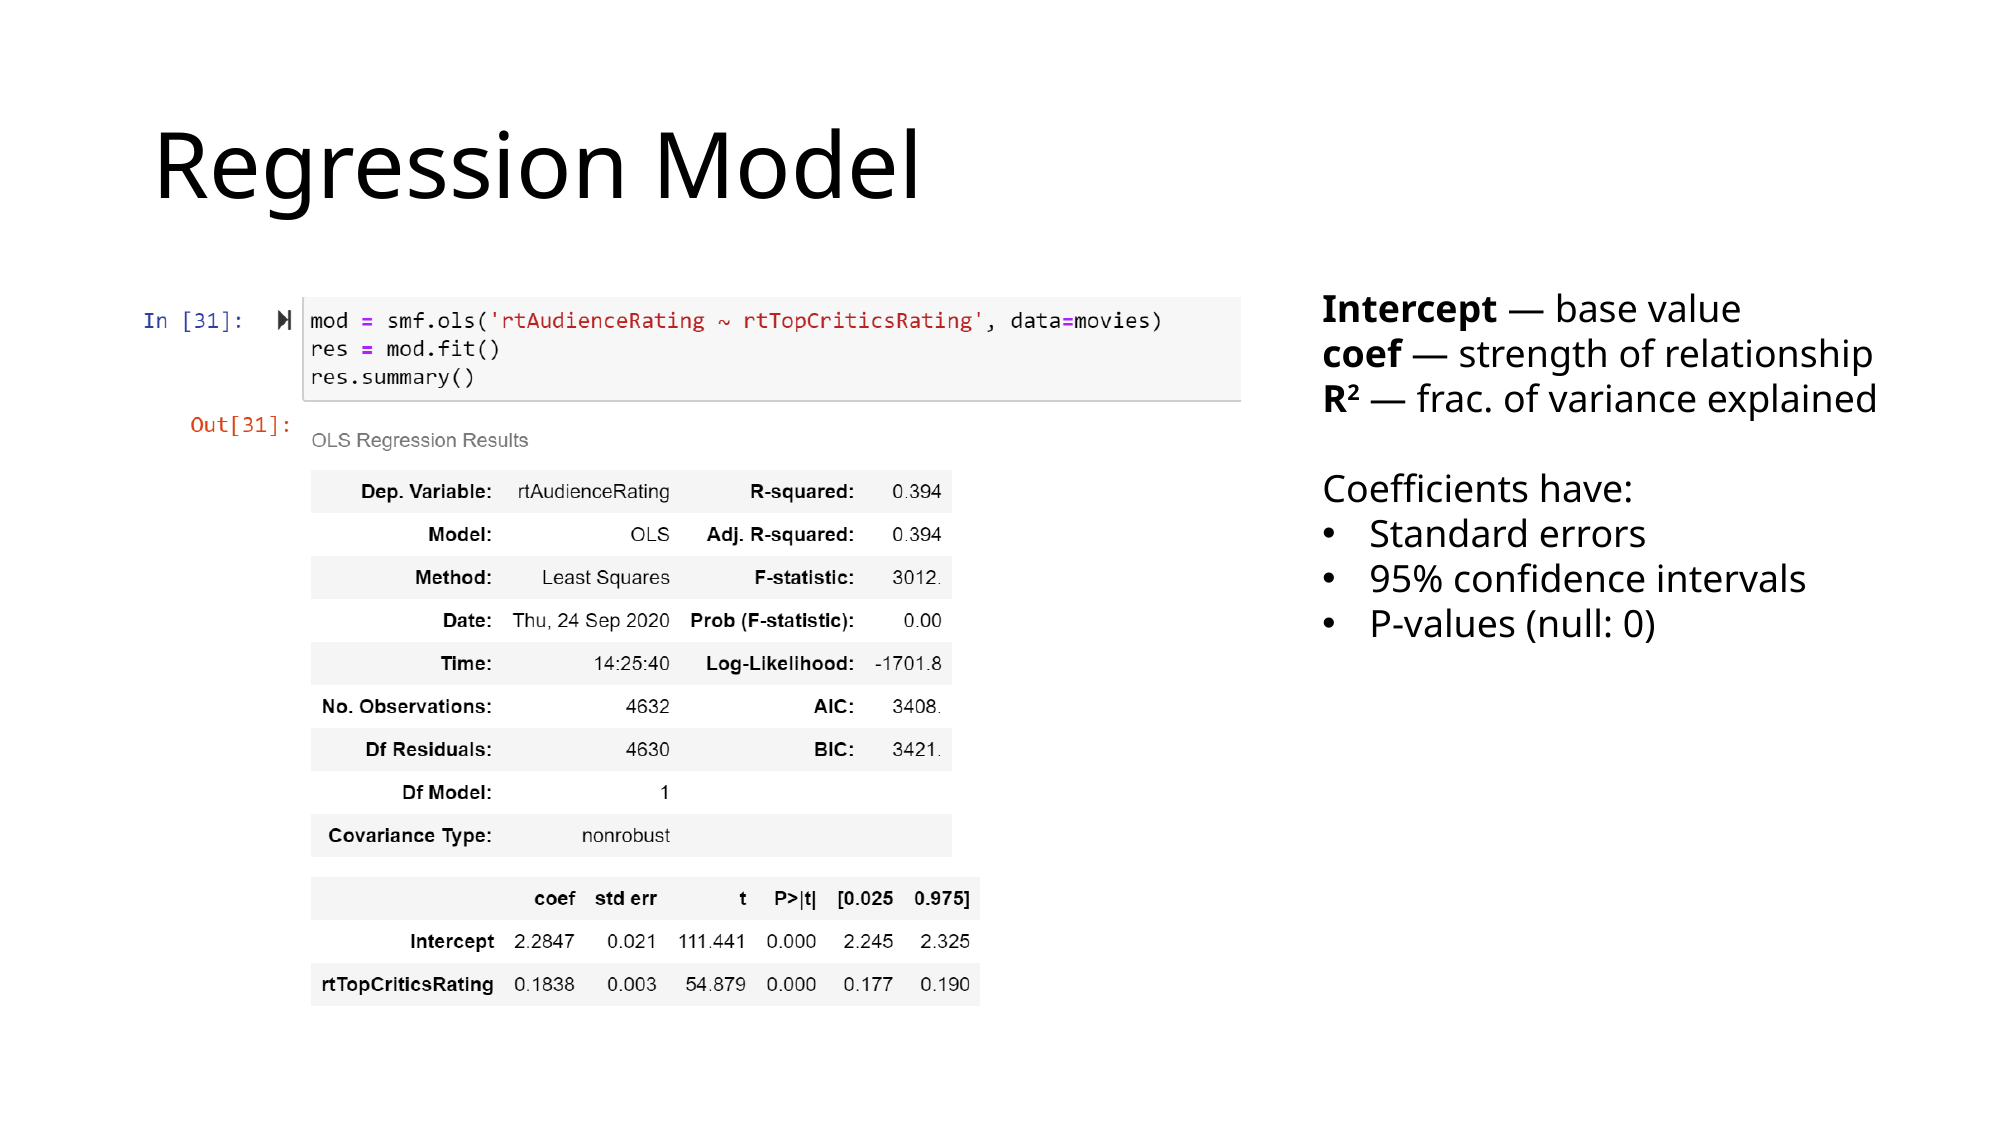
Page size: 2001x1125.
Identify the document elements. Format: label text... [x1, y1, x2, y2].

title Regression Model [137, 59, 1863, 278]
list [137, 297, 1241, 1018]
